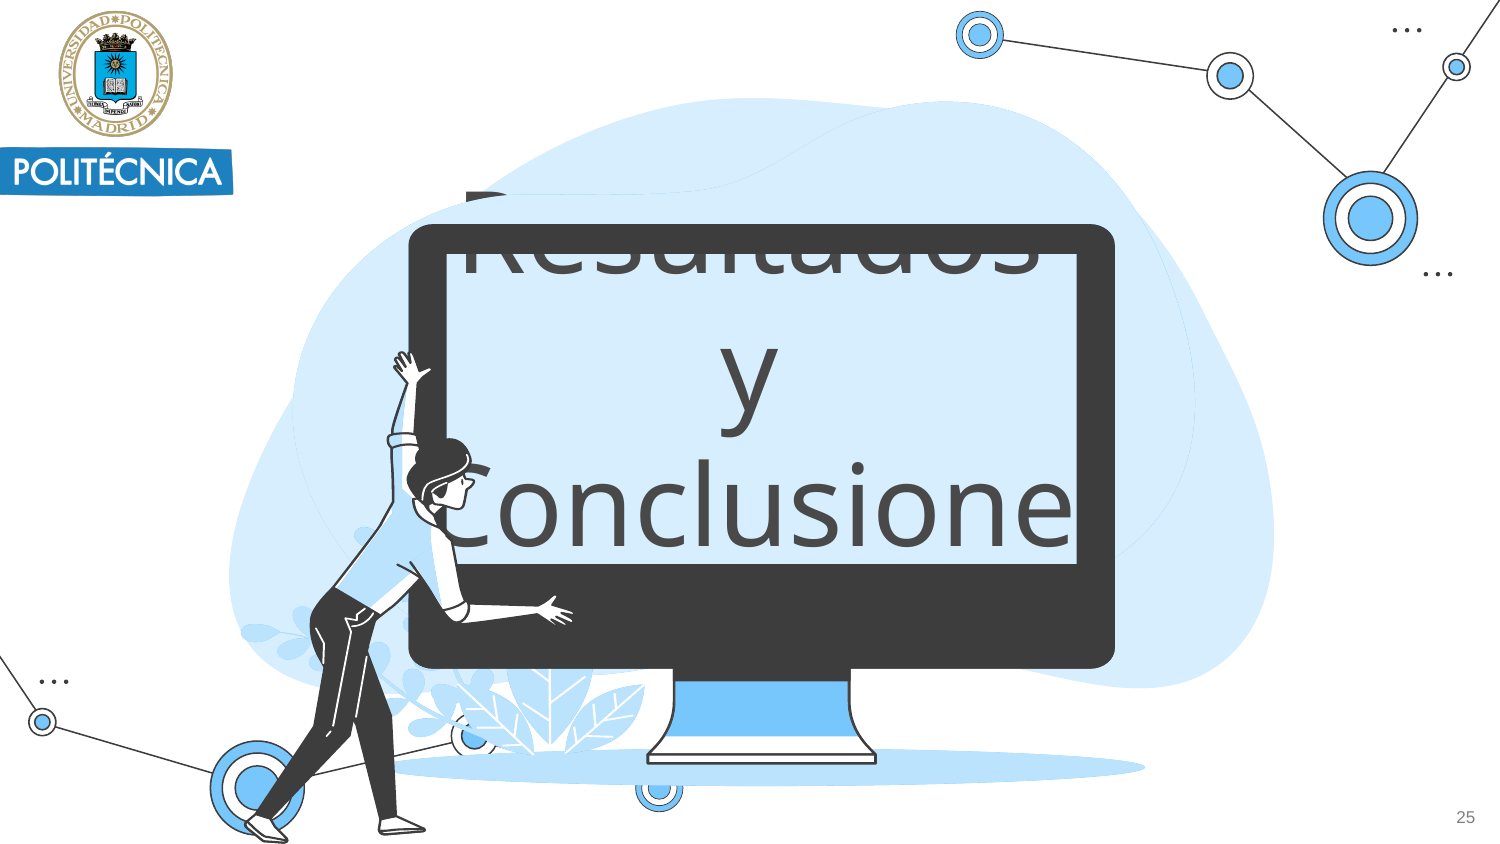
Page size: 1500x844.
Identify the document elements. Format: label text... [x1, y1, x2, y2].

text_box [239, 101, 1200, 844]
text_box 25 [1441, 798, 1500, 834]
picture [0, 0, 253, 209]
